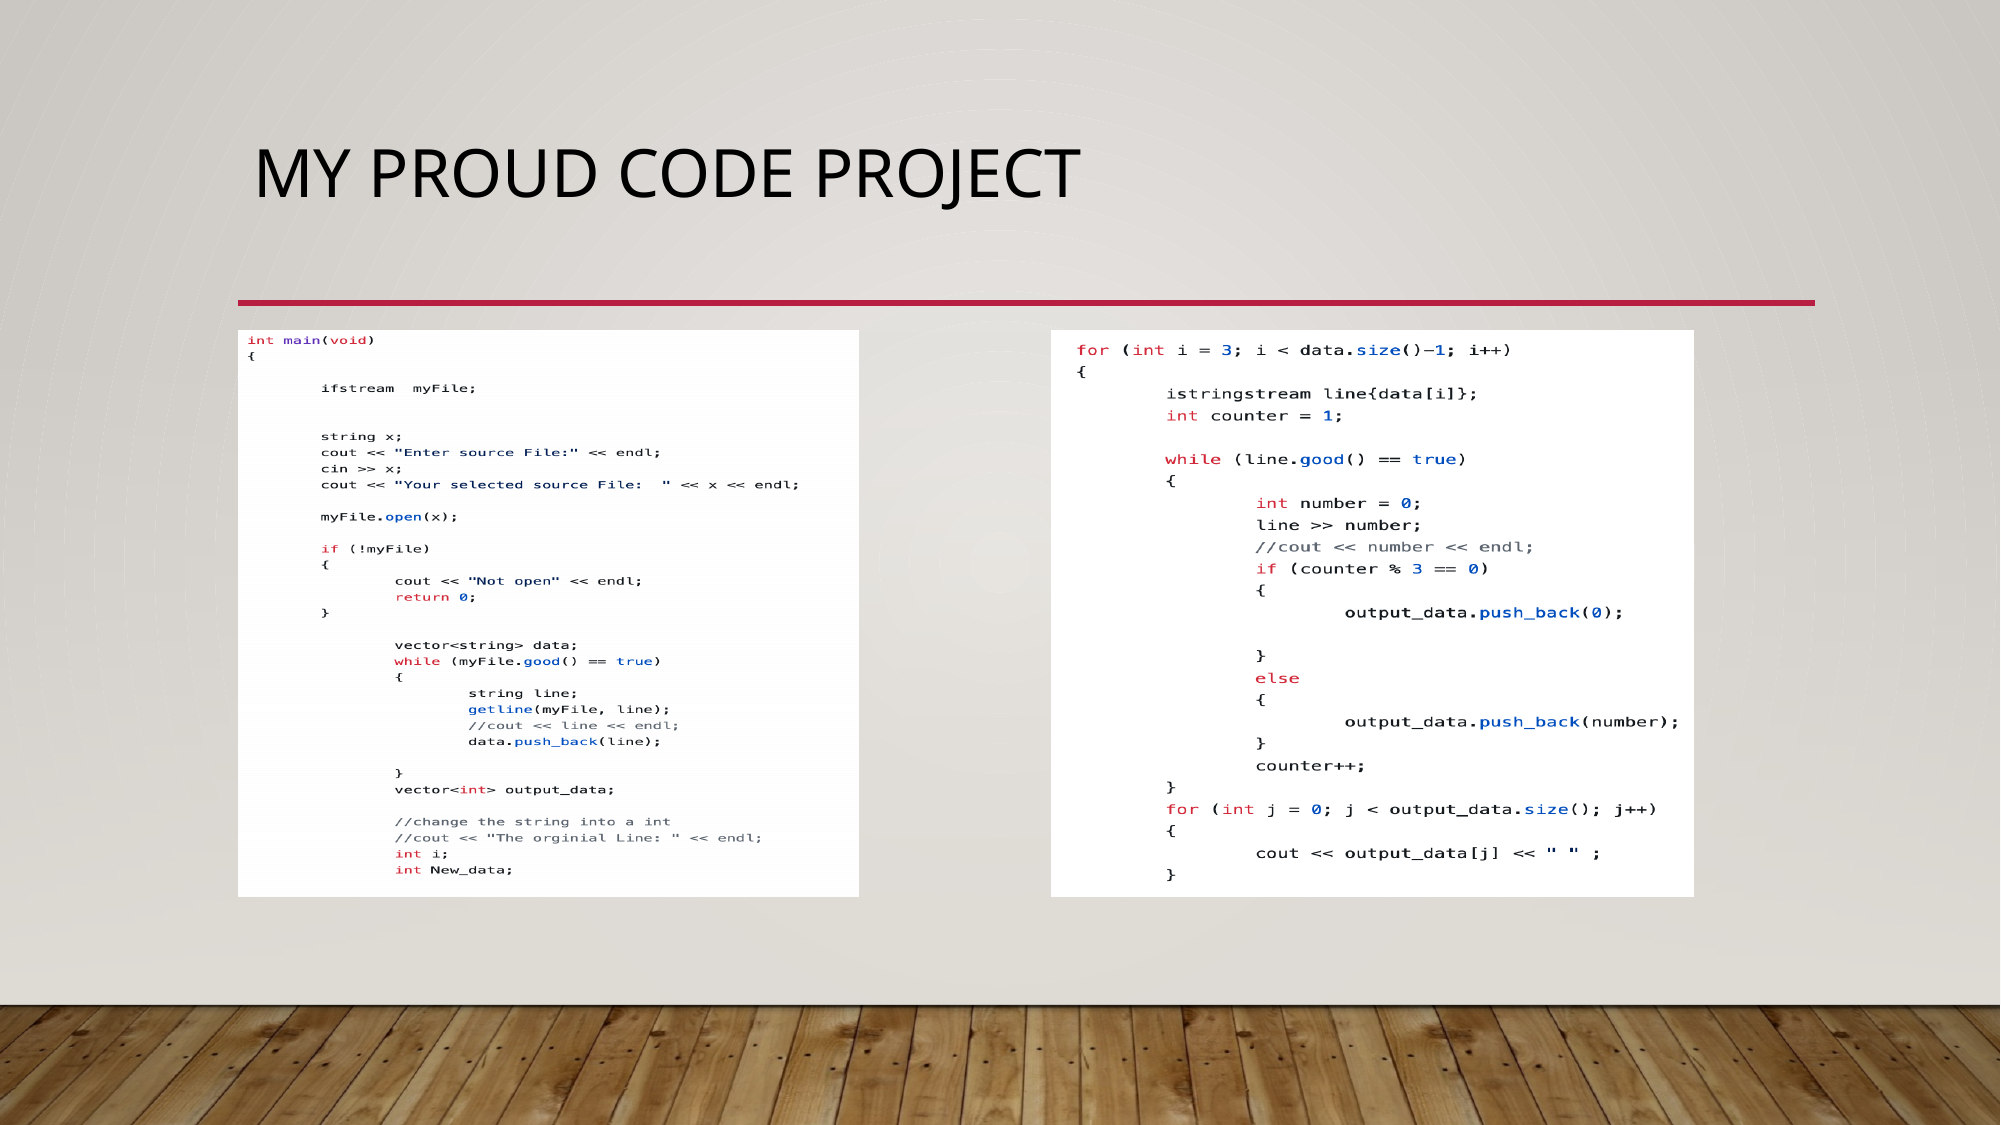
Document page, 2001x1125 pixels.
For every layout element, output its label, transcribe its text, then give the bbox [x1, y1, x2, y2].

picture [1050, 330, 1694, 897]
title MY proud Code project [238, 131, 1814, 305]
picture [0, 1005, 2000, 1125]
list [237, 330, 859, 897]
